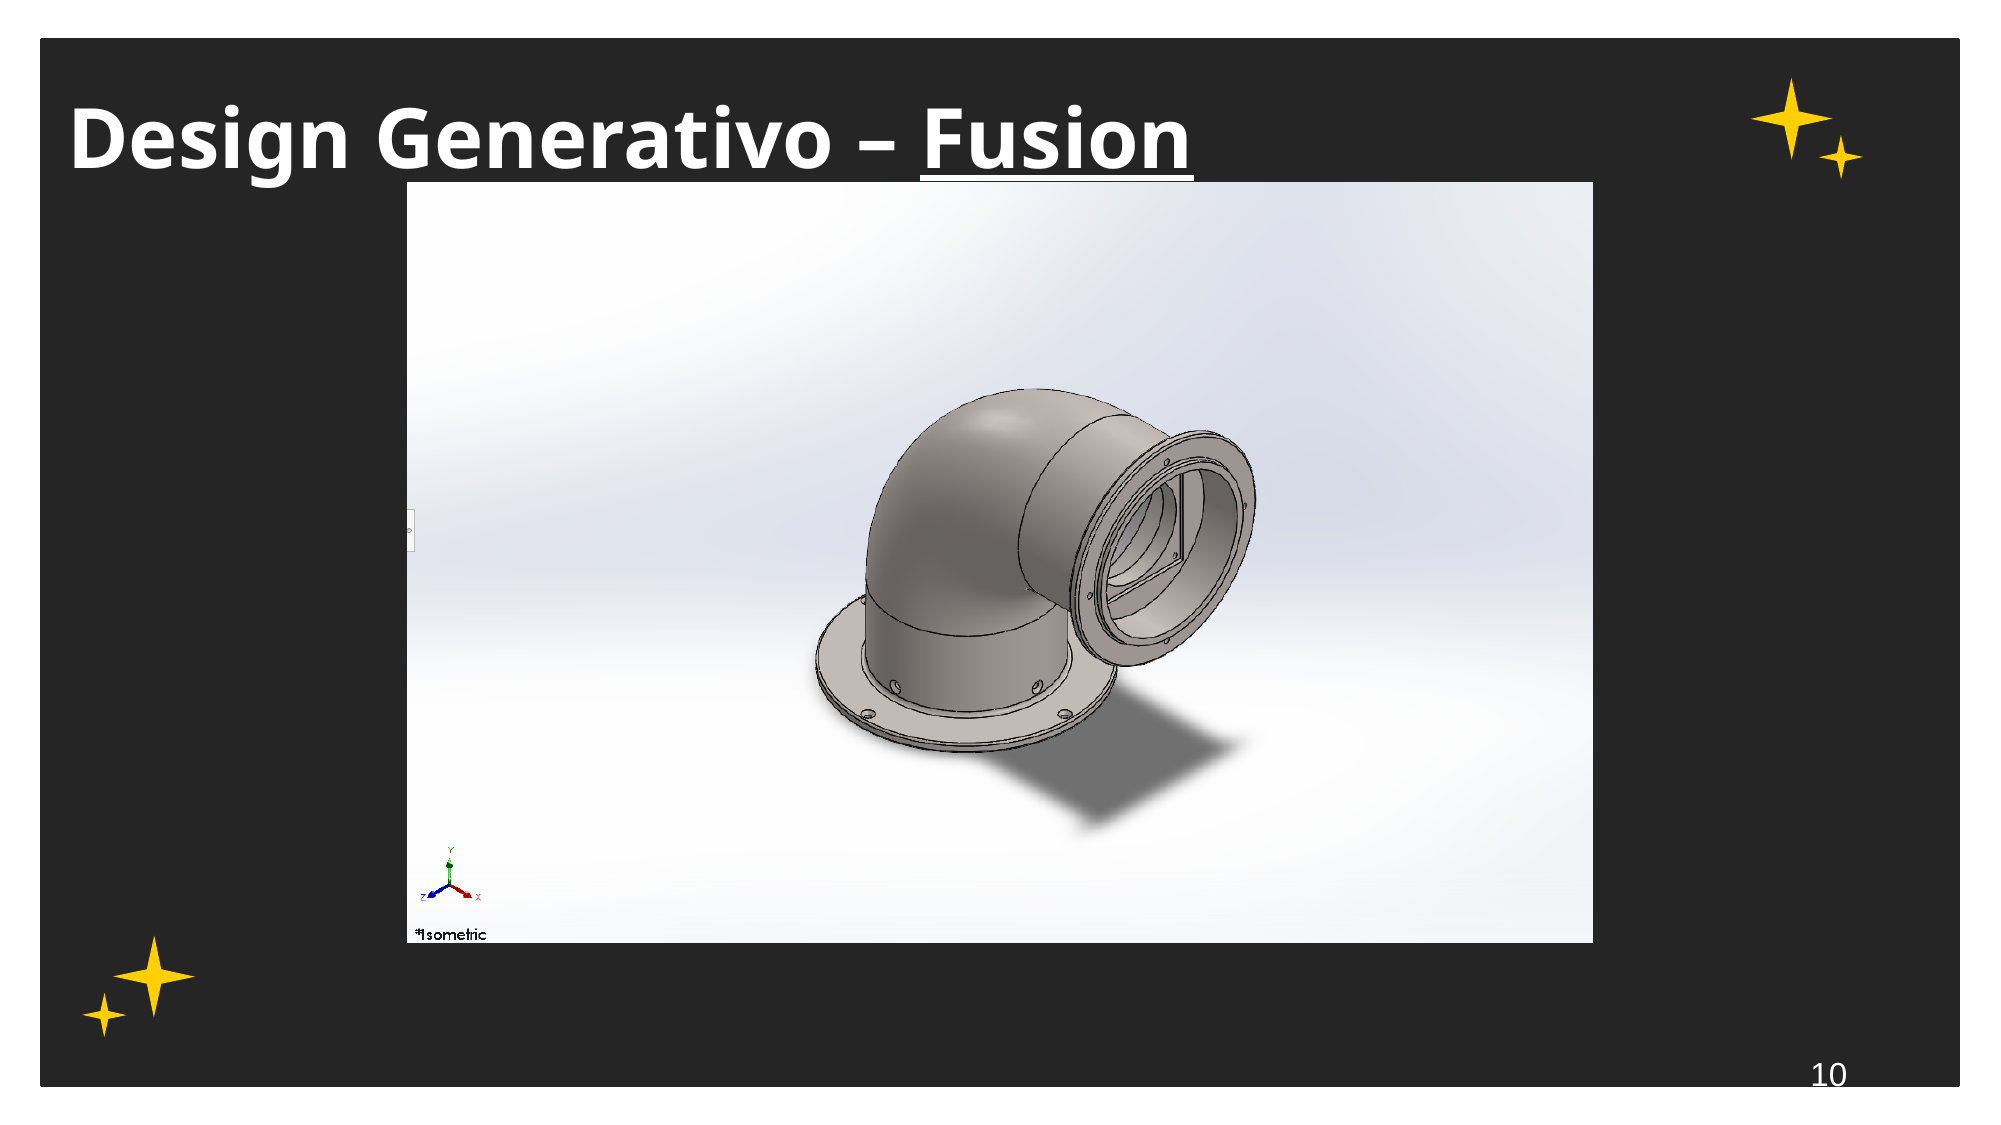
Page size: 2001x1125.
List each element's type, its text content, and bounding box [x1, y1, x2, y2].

slide_number 10 [1412, 1042, 1863, 1103]
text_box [87, 920, 203, 1057]
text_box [1743, 62, 1858, 199]
title Design Generativo – Fusion 360 [21, 65, 1241, 205]
picture [407, 182, 1593, 943]
